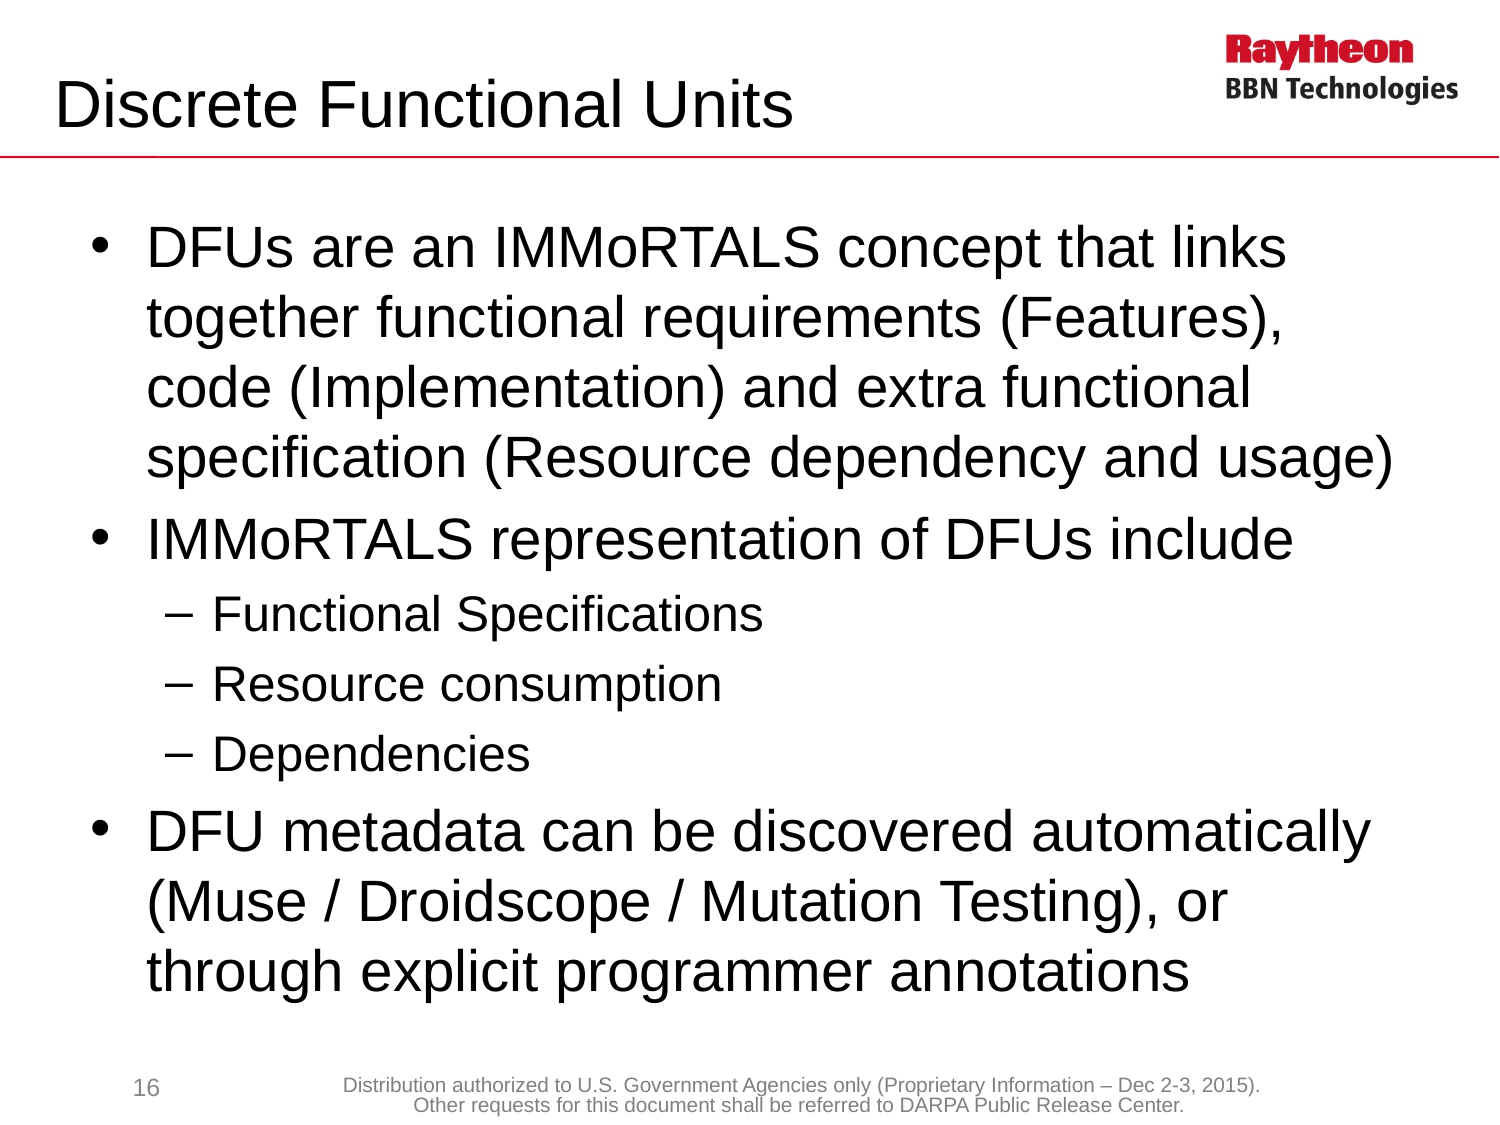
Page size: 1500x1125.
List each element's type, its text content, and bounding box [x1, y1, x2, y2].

picture [1222, 31, 1460, 108]
list DFUs are an IMMoRTALS concept that links together functional requirements (Features), code (Implementation) and extra functional specification (Resource dependency and usage) IMMoRTALS representation of DFUs include Functional Specifications Resource consumption Dependencies DFU metadata can be discovered automatically (Muse / Droidscope / Mutation Testing), or through explicit programmer annotations [74, 201, 1426, 945]
title Discrete Functional Units [39, 44, 1390, 158]
slide_number 16 [42, 1056, 251, 1116]
